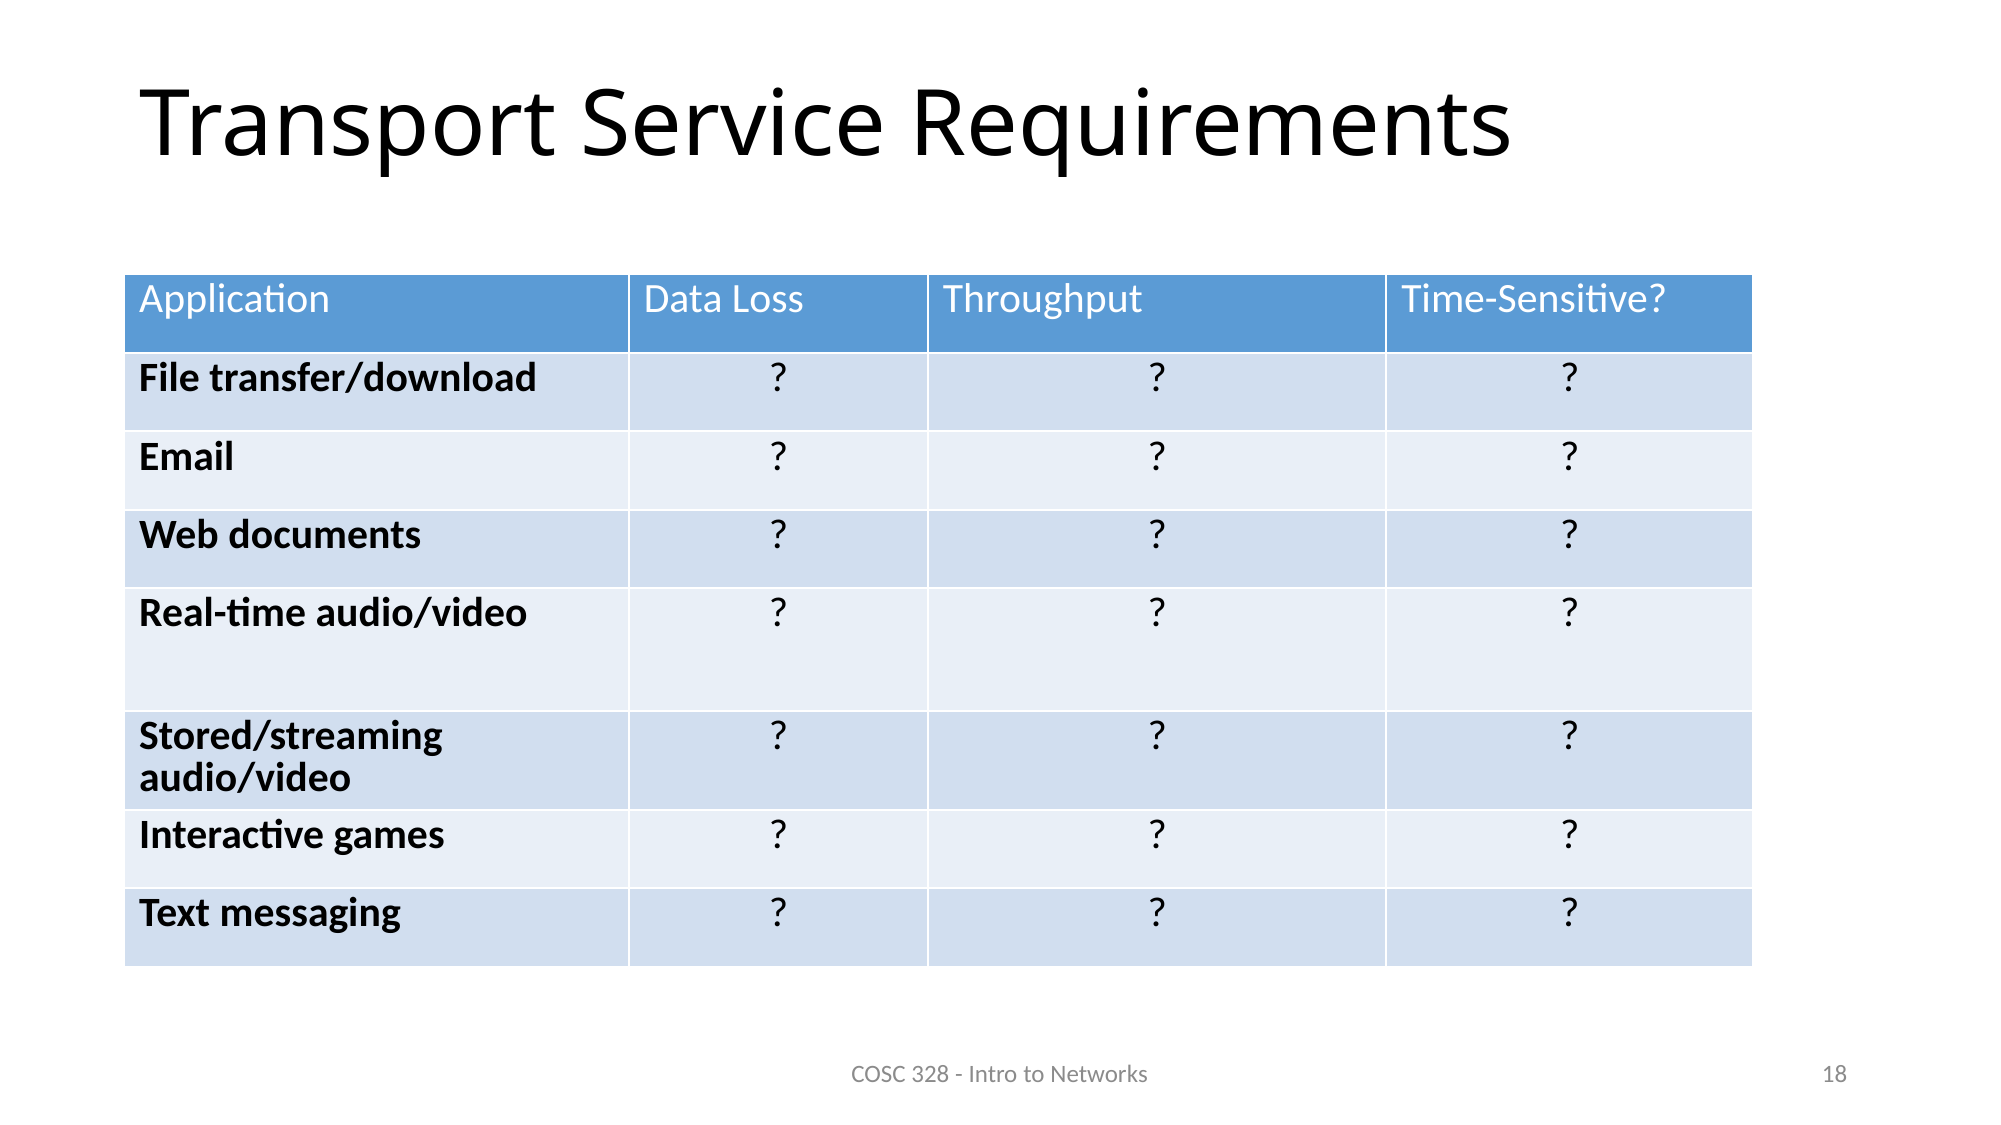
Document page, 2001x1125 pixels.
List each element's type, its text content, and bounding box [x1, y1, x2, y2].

slide_number 18 [1412, 1042, 1863, 1103]
footer COSC 328 - Intro to Networks [662, 1042, 1338, 1103]
table_cell ? [929, 511, 1385, 587]
table_cell ? [630, 354, 927, 430]
table_cell ? [1387, 889, 1752, 966]
table_cell ? [929, 589, 1385, 710]
table_cell ? [630, 889, 927, 966]
table_cell ? [630, 589, 927, 710]
table_cell Text messaging [125, 889, 628, 966]
table_cell Email [125, 432, 628, 509]
table_header Time-Sensitive? [1387, 275, 1752, 352]
table_cell ? [929, 889, 1385, 966]
table_cell ? [630, 511, 927, 587]
table_header Throughput [929, 275, 1385, 352]
table_cell ? [630, 811, 927, 887]
table_cell Interactive games [125, 811, 628, 887]
table_cell ? [1387, 811, 1752, 887]
table_cell ? [929, 712, 1385, 809]
table_cell ? [1387, 712, 1752, 809]
table_cell ? [1387, 589, 1752, 710]
table_header Application [125, 275, 628, 352]
table_cell ? [630, 432, 927, 509]
table_cell File transfer/download [125, 354, 628, 430]
table_cell Web documents [125, 511, 628, 587]
table_header Data Loss [630, 275, 927, 352]
title Transport Service Requirements [124, 35, 1675, 216]
table_cell ? [929, 354, 1385, 430]
table_cell Real-time audio/video [125, 589, 628, 710]
table_cell ? [929, 811, 1385, 887]
table_cell ? [1387, 432, 1752, 509]
table_cell ? [1387, 511, 1752, 587]
table_cell ? [1387, 354, 1752, 430]
table_cell ? [929, 432, 1385, 509]
table_cell ? [630, 712, 927, 809]
table_cell Stored/streaming audio/video [125, 712, 628, 809]
